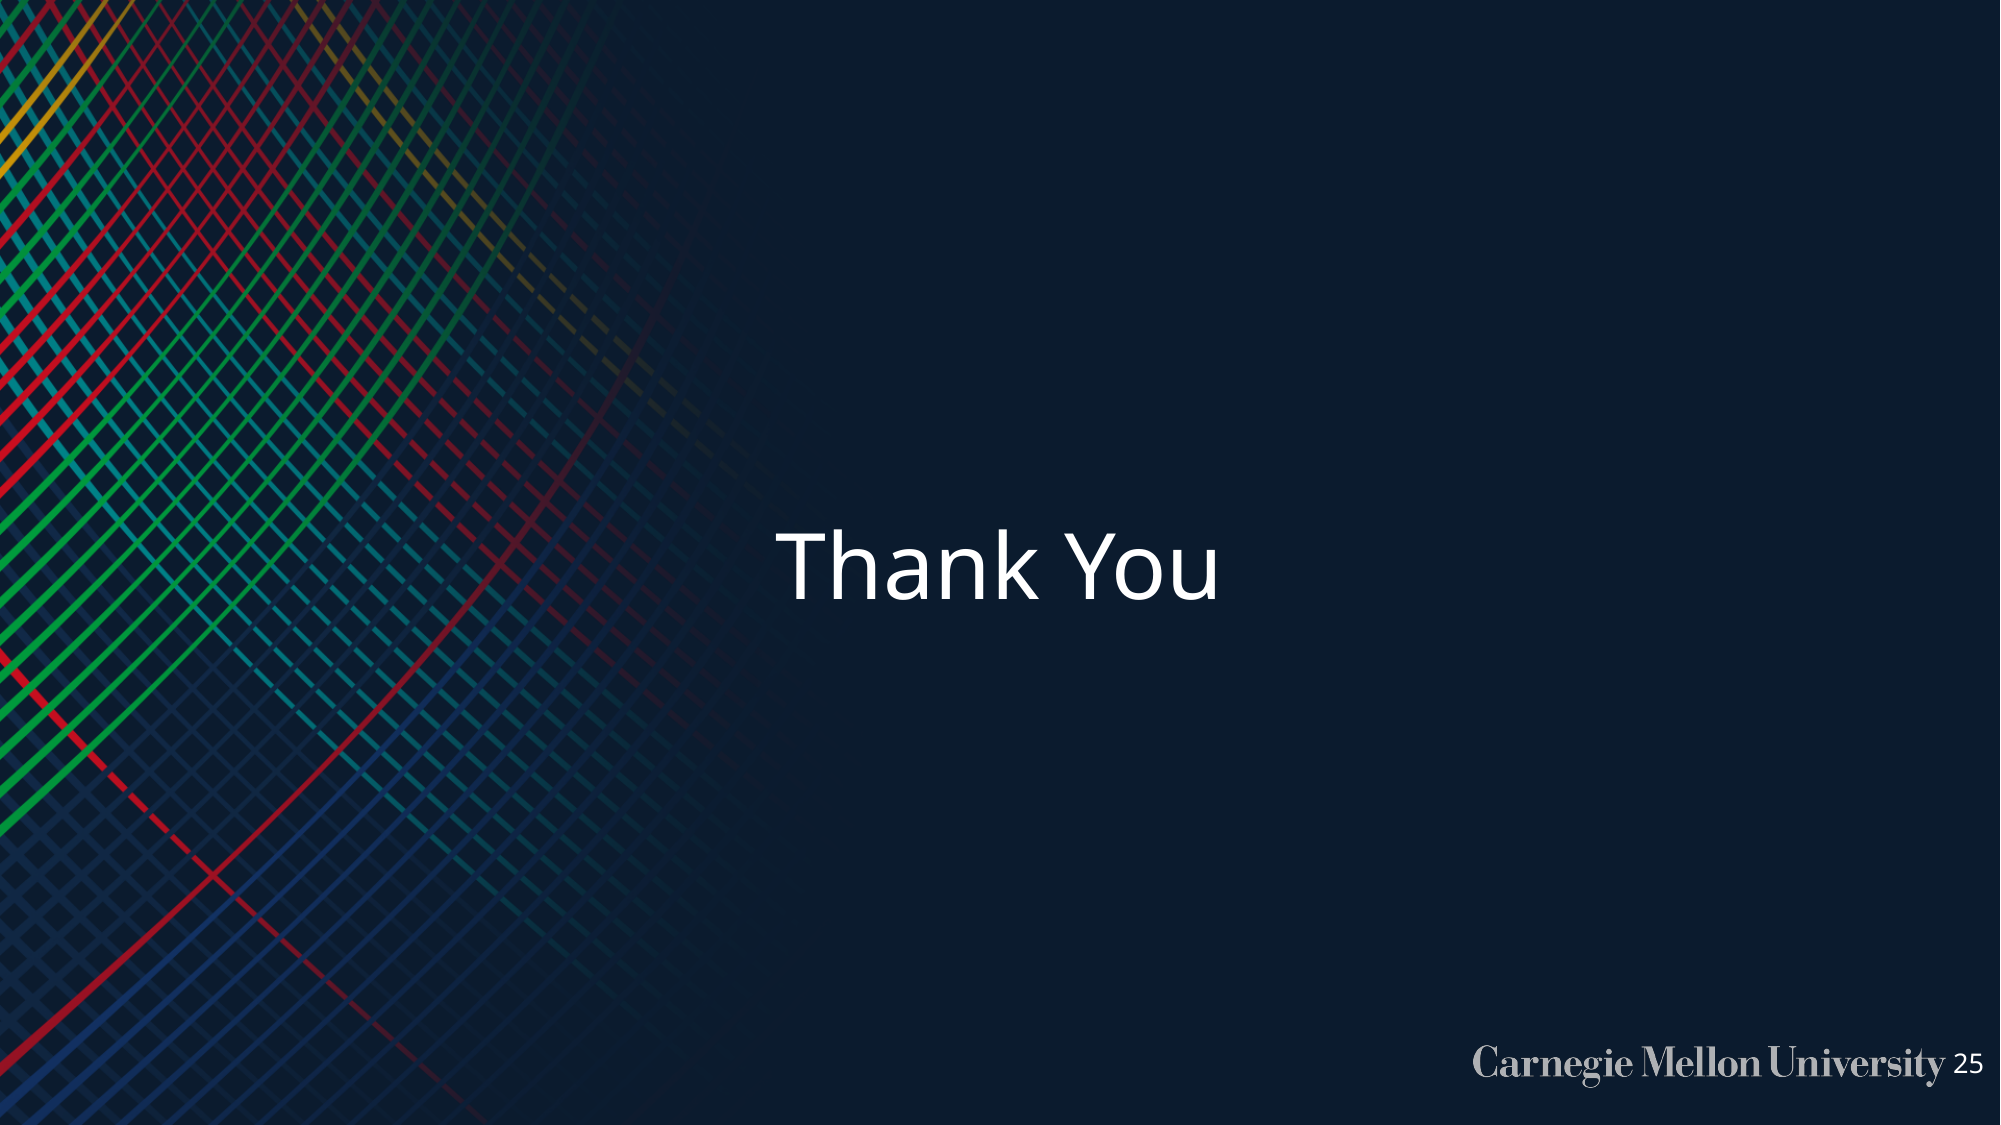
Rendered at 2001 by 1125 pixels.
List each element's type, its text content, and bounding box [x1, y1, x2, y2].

list Thank You [517, 499, 1483, 626]
picture [0, 0, 2000, 1125]
slide_number ‹#› [1871, 1038, 1992, 1125]
